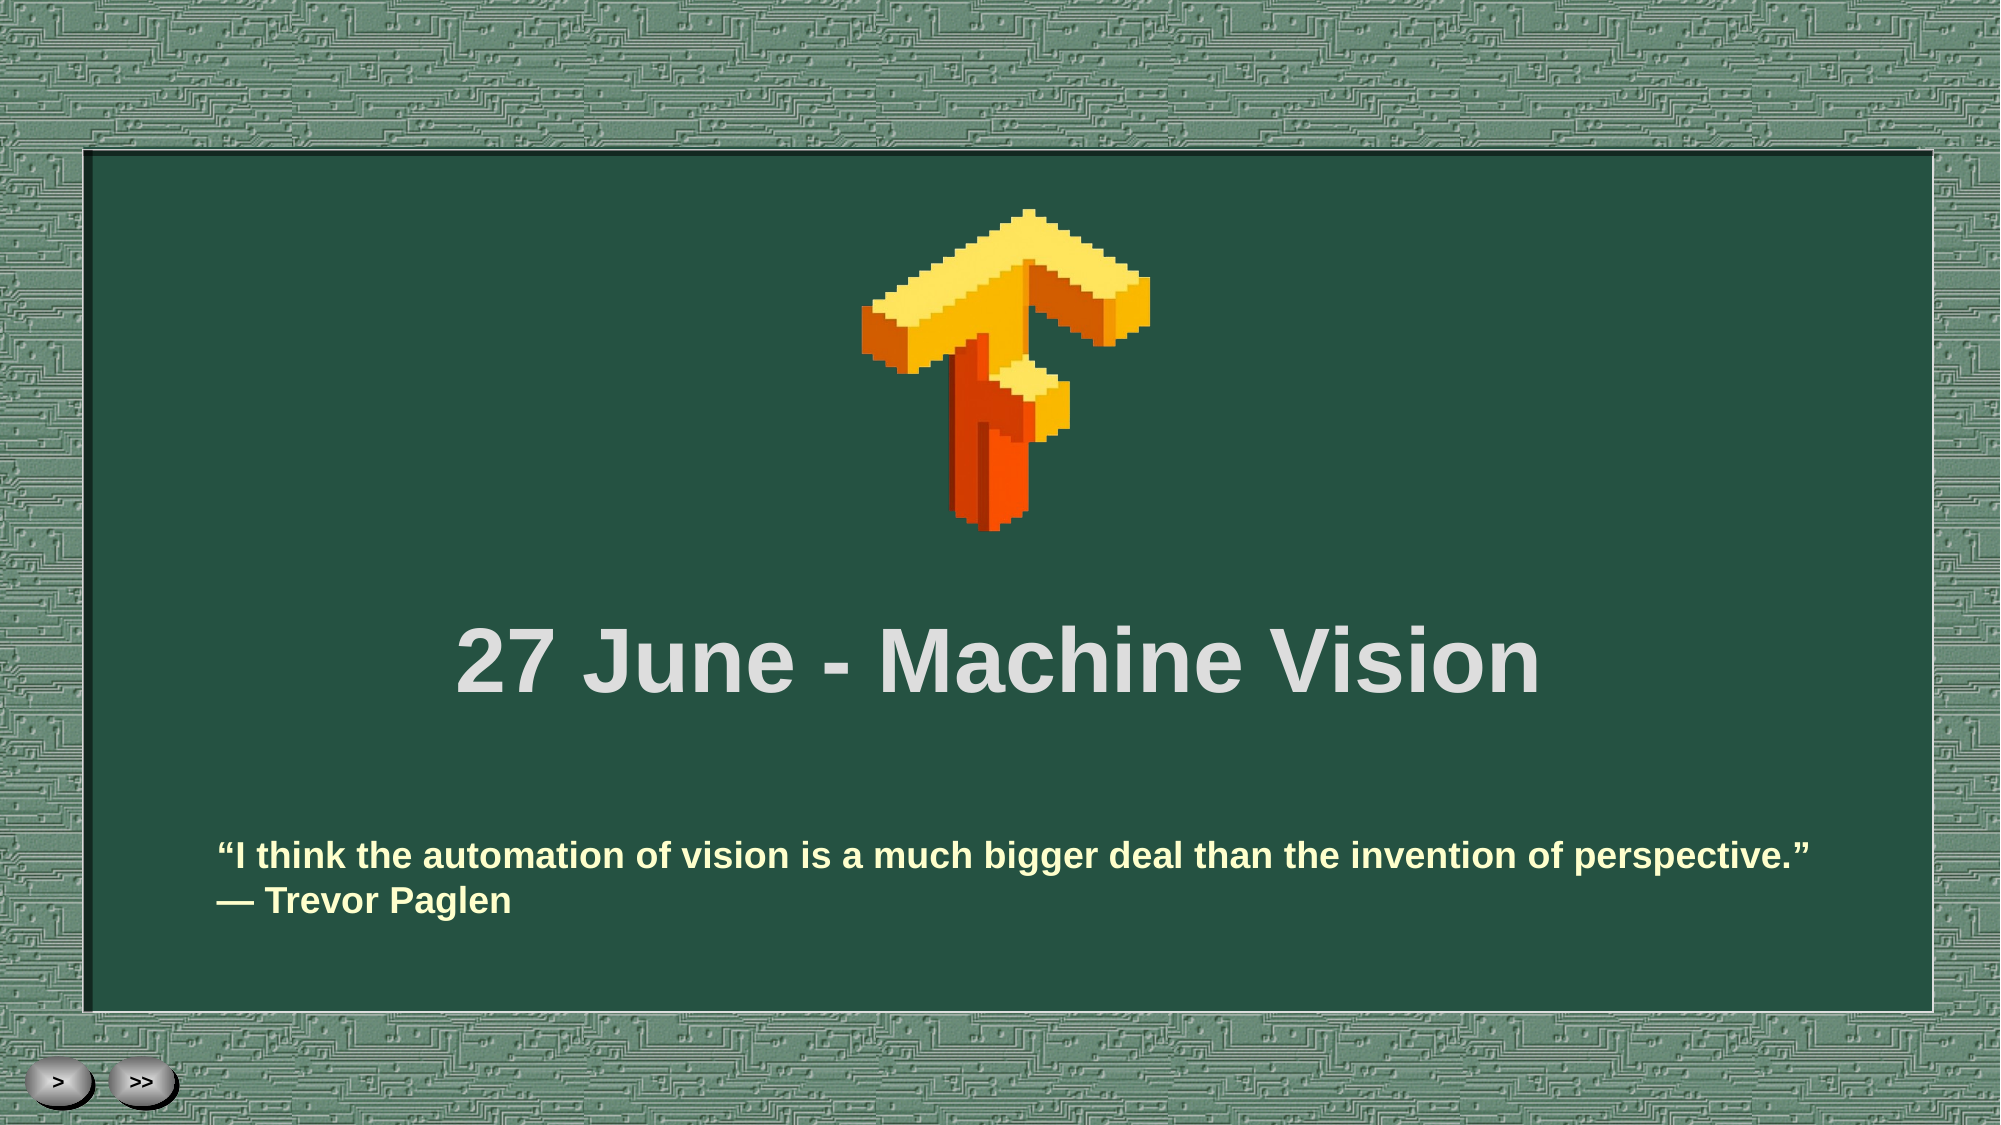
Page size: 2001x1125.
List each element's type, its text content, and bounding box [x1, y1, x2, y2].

title 27 June - Machine Vision [362, 562, 1638, 750]
slide_number “I think the automation of vision is a much bigger deal than the invention of perspective.” — Trevor Paglen [97, 785, 1932, 929]
picture [0, 0, 2000, 1125]
